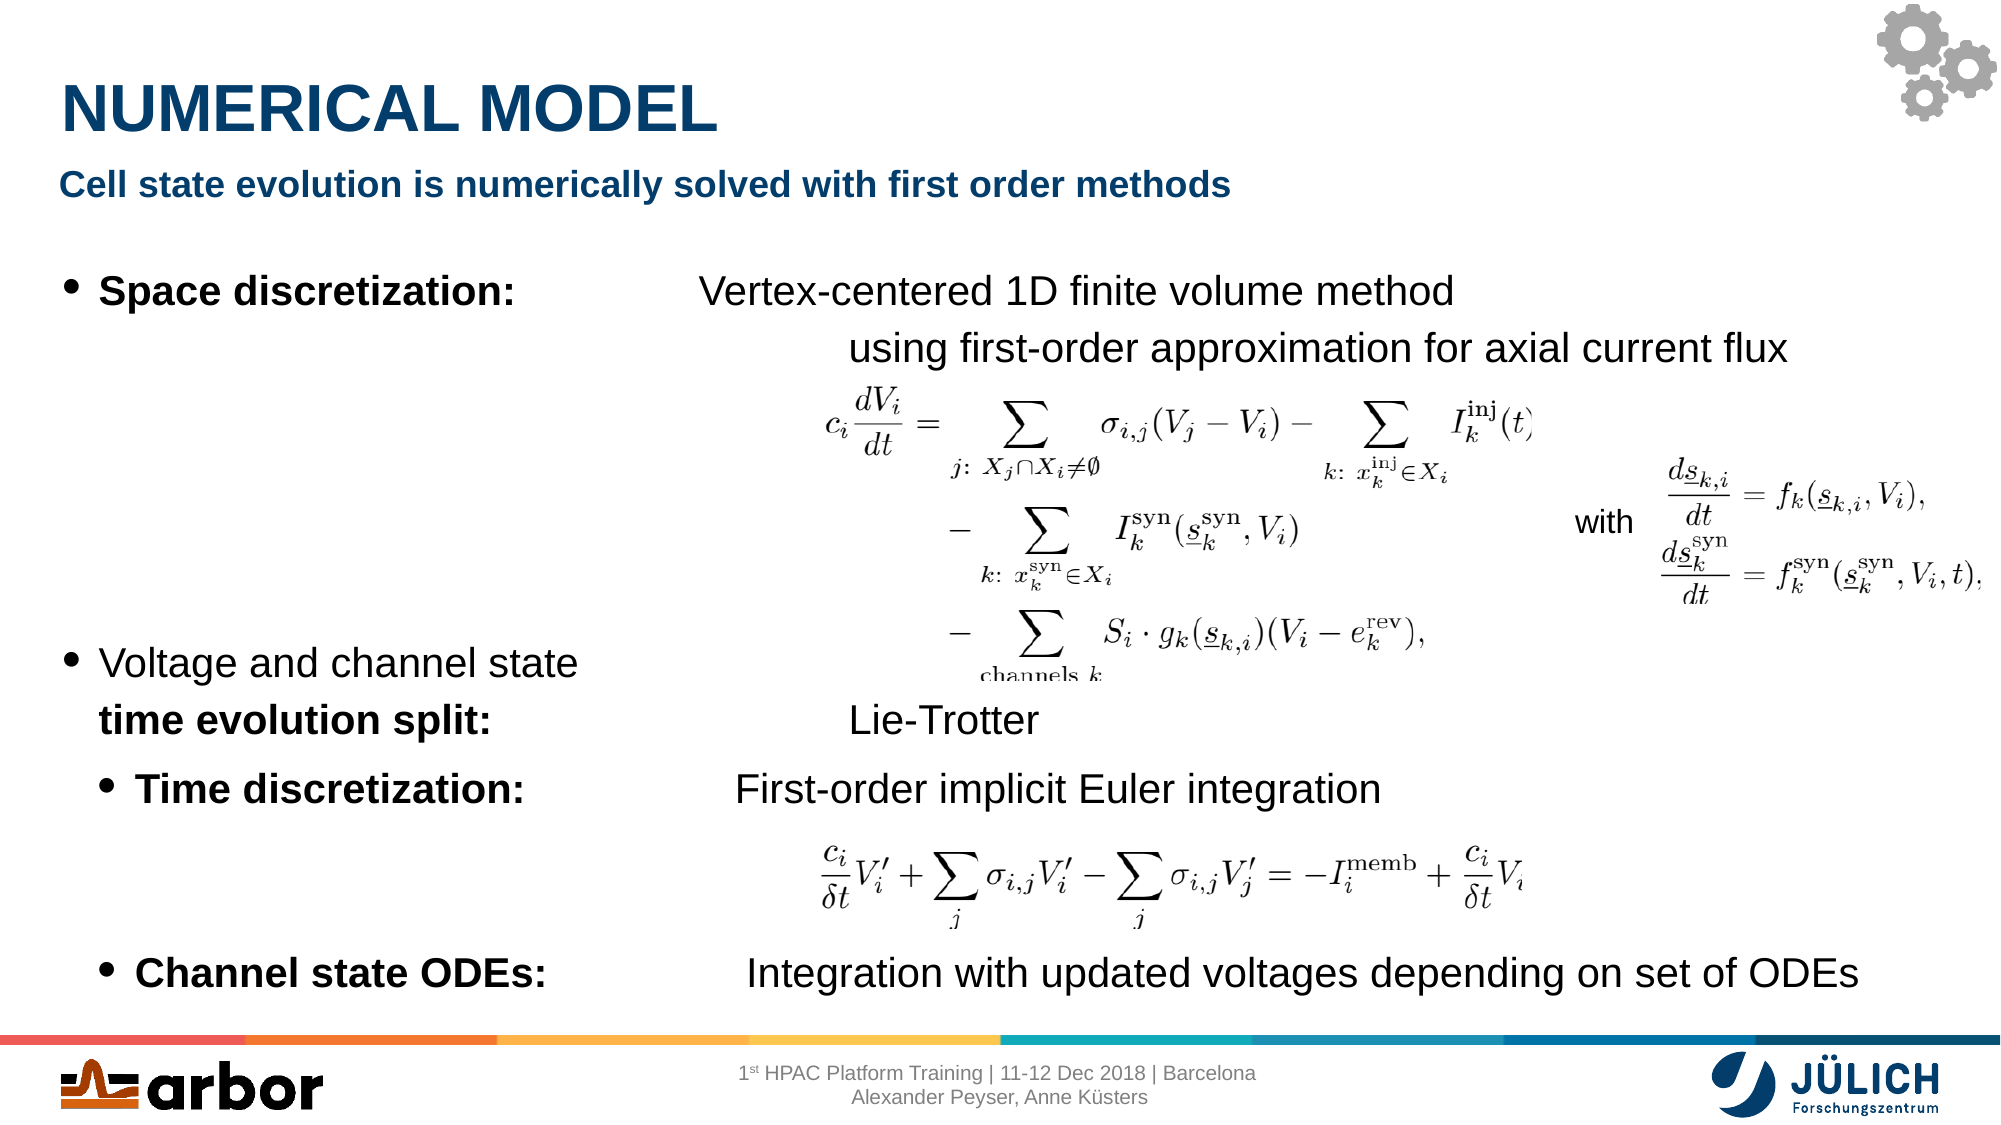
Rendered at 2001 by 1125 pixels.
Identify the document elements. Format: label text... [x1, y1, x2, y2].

picture [61, 1059, 323, 1110]
picture [821, 845, 1523, 929]
picture [0, 1035, 1503, 1045]
picture [1660, 456, 1981, 604]
list Cell state evolution is numerically solved with first order methods [58, 154, 1937, 238]
picture [1877, 3, 1997, 122]
list Space discretization: Vertex-centered 1D finite volume method using first-order approximation for axial current flux with Voltage and channel state time evolution split: Lie-Trotter Time discretization: First-order implicit Euler integration Channel state ODEs: Integration with updated voltages depending on set of ODEs [60, 256, 1940, 948]
picture [825, 386, 1532, 681]
title Numerical Model [60, 53, 1940, 238]
